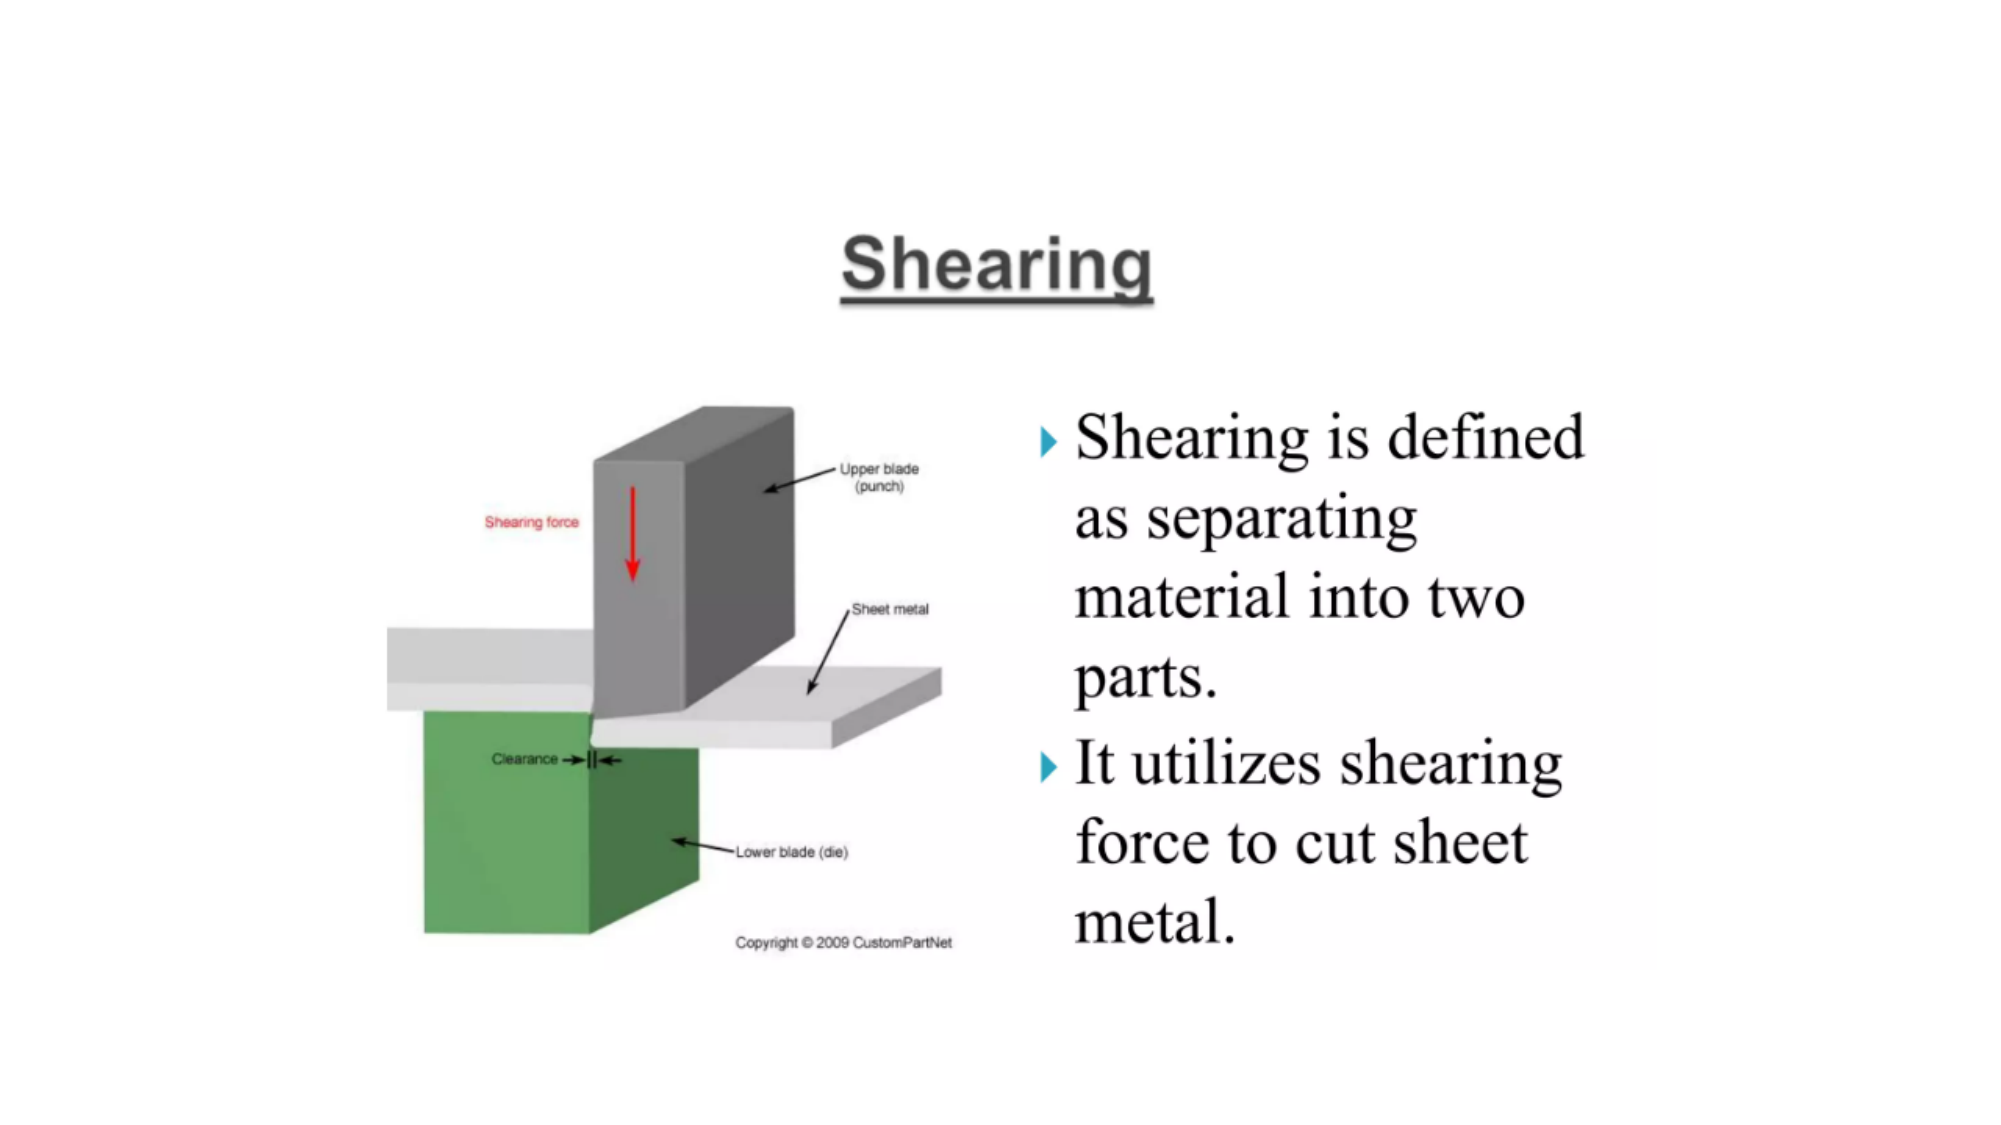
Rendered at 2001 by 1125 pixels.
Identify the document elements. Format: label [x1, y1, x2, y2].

picture [342, 155, 1658, 970]
